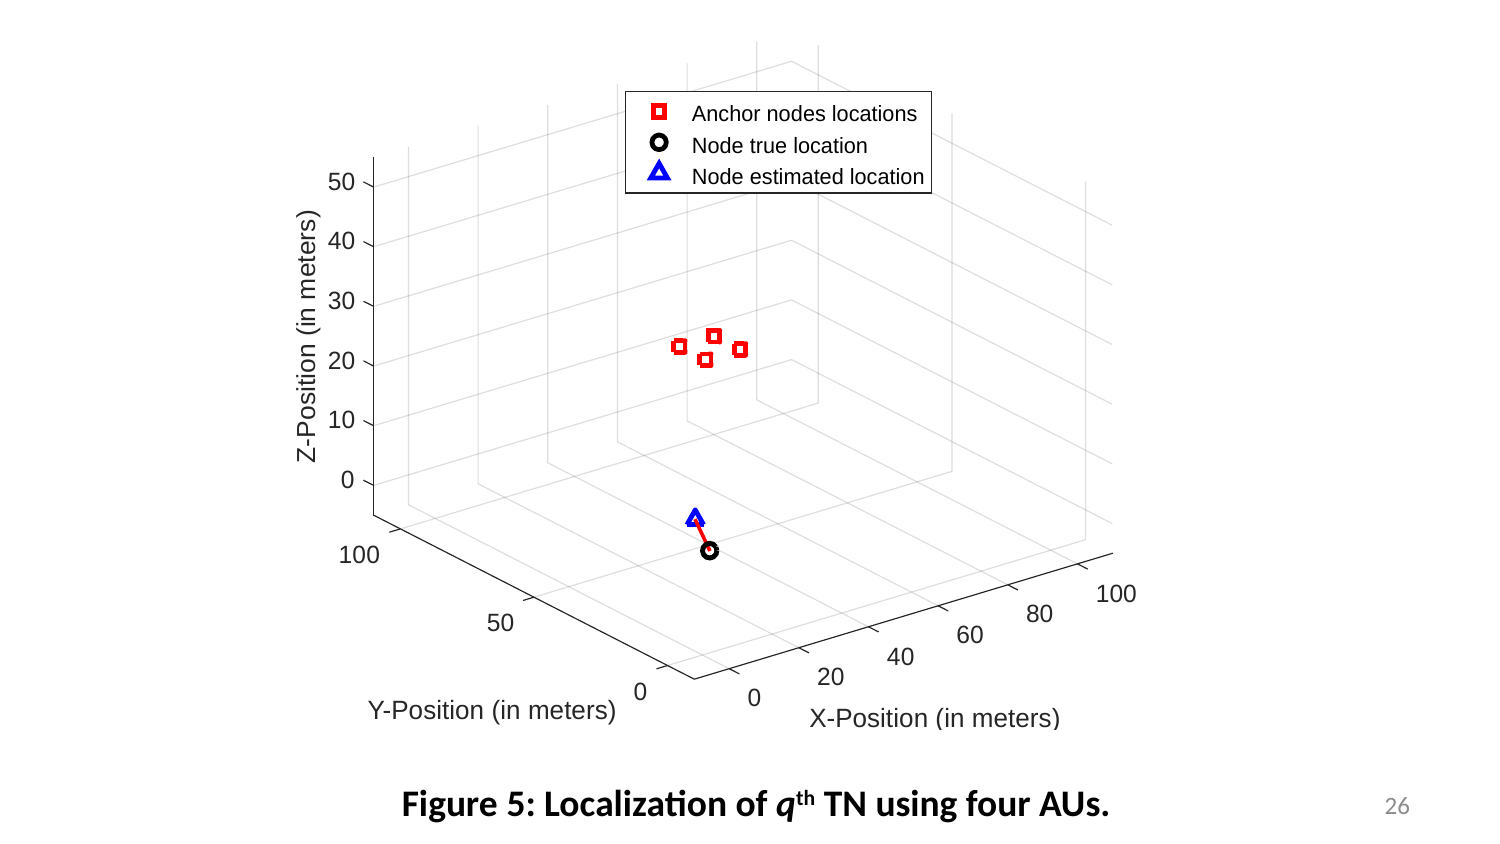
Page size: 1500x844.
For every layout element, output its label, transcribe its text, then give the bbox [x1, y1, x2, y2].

text_box Figure 5: Localization of qth TN using four AUs. [387, 771, 1135, 832]
slide_number 26 [1135, 782, 1425, 827]
picture [287, 41, 1138, 730]
